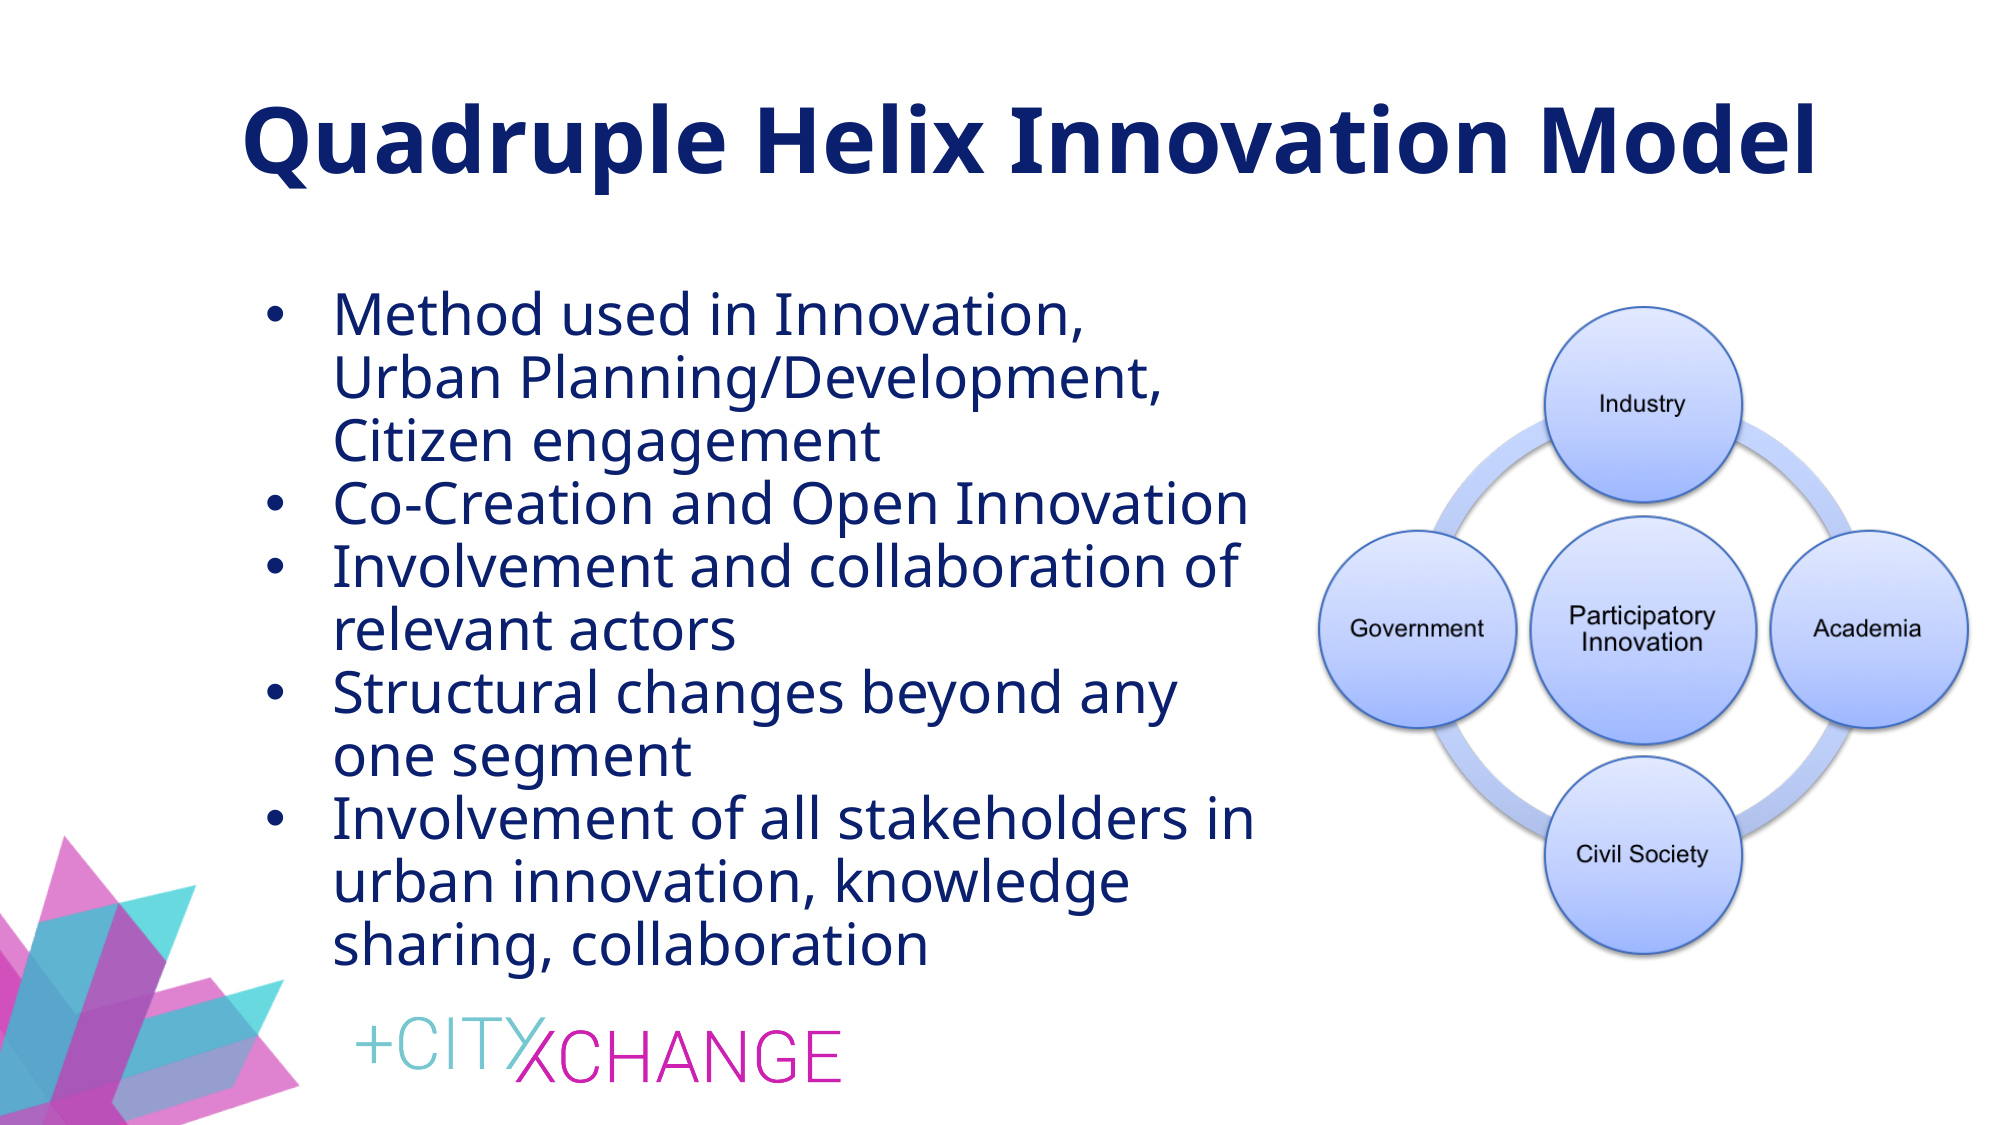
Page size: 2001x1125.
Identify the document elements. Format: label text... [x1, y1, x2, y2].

list Method used in Innovation, Urban Planning/Development, Citizen engagement Co-Creation and Open Innovation Involvement and collaboration of relevant actors Structural changes beyond any one segment Involvement of all stakeholders in urban innovation, knowledge sharing, collaboration [242, 277, 1286, 992]
title Quadruple Helix Innovation Model [225, 86, 1950, 203]
picture [1310, 301, 1976, 965]
picture [347, 1005, 850, 1091]
picture [0, 834, 301, 1125]
